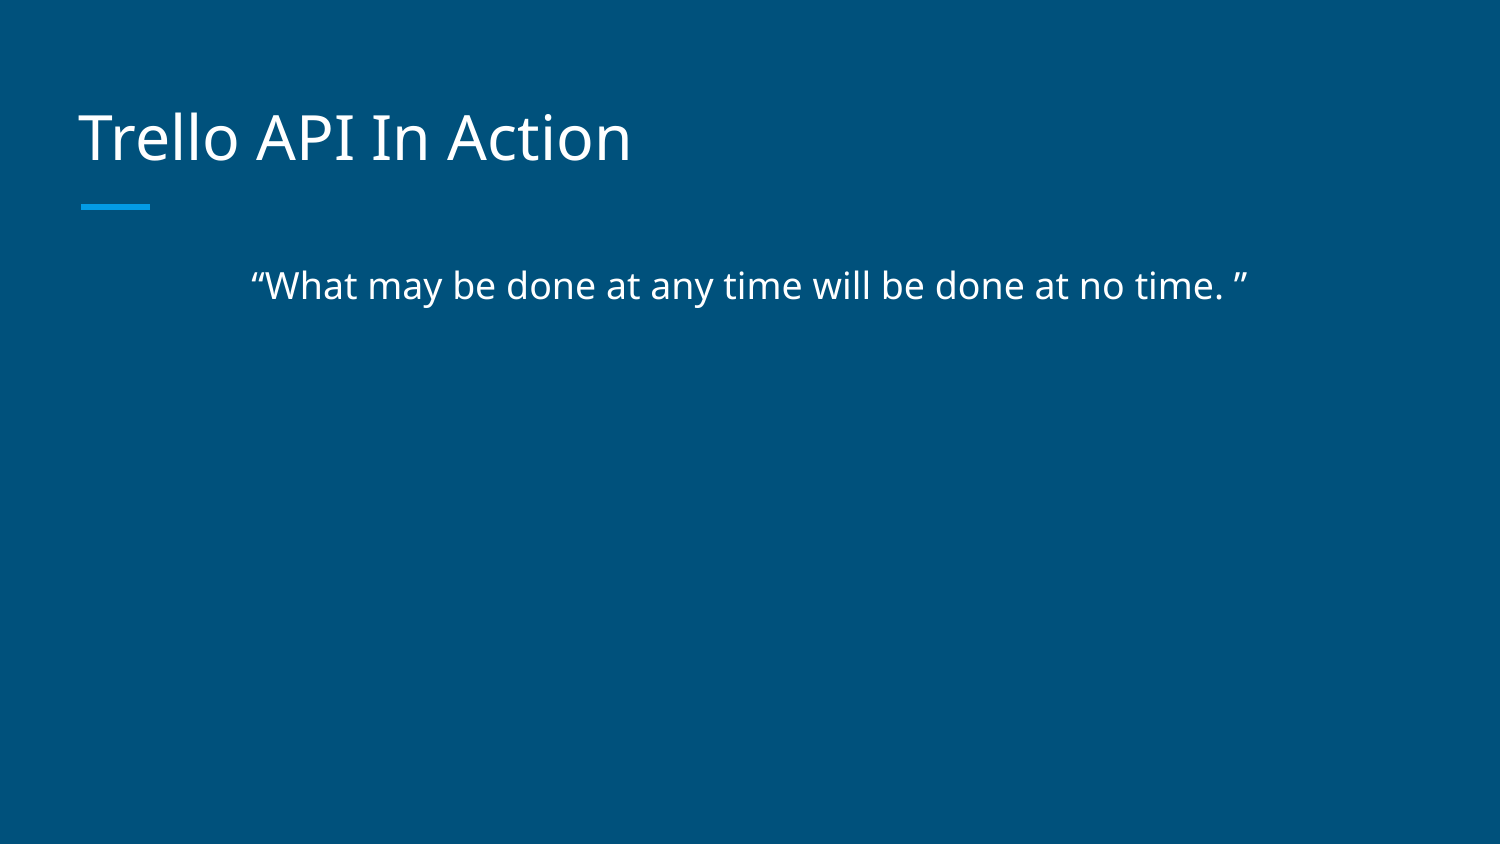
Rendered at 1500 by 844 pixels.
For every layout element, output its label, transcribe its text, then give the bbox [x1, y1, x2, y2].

list “What may be done at any time will be done at no time. ” [63, 240, 1437, 746]
title Trello API In Action [63, 75, 1437, 188]
